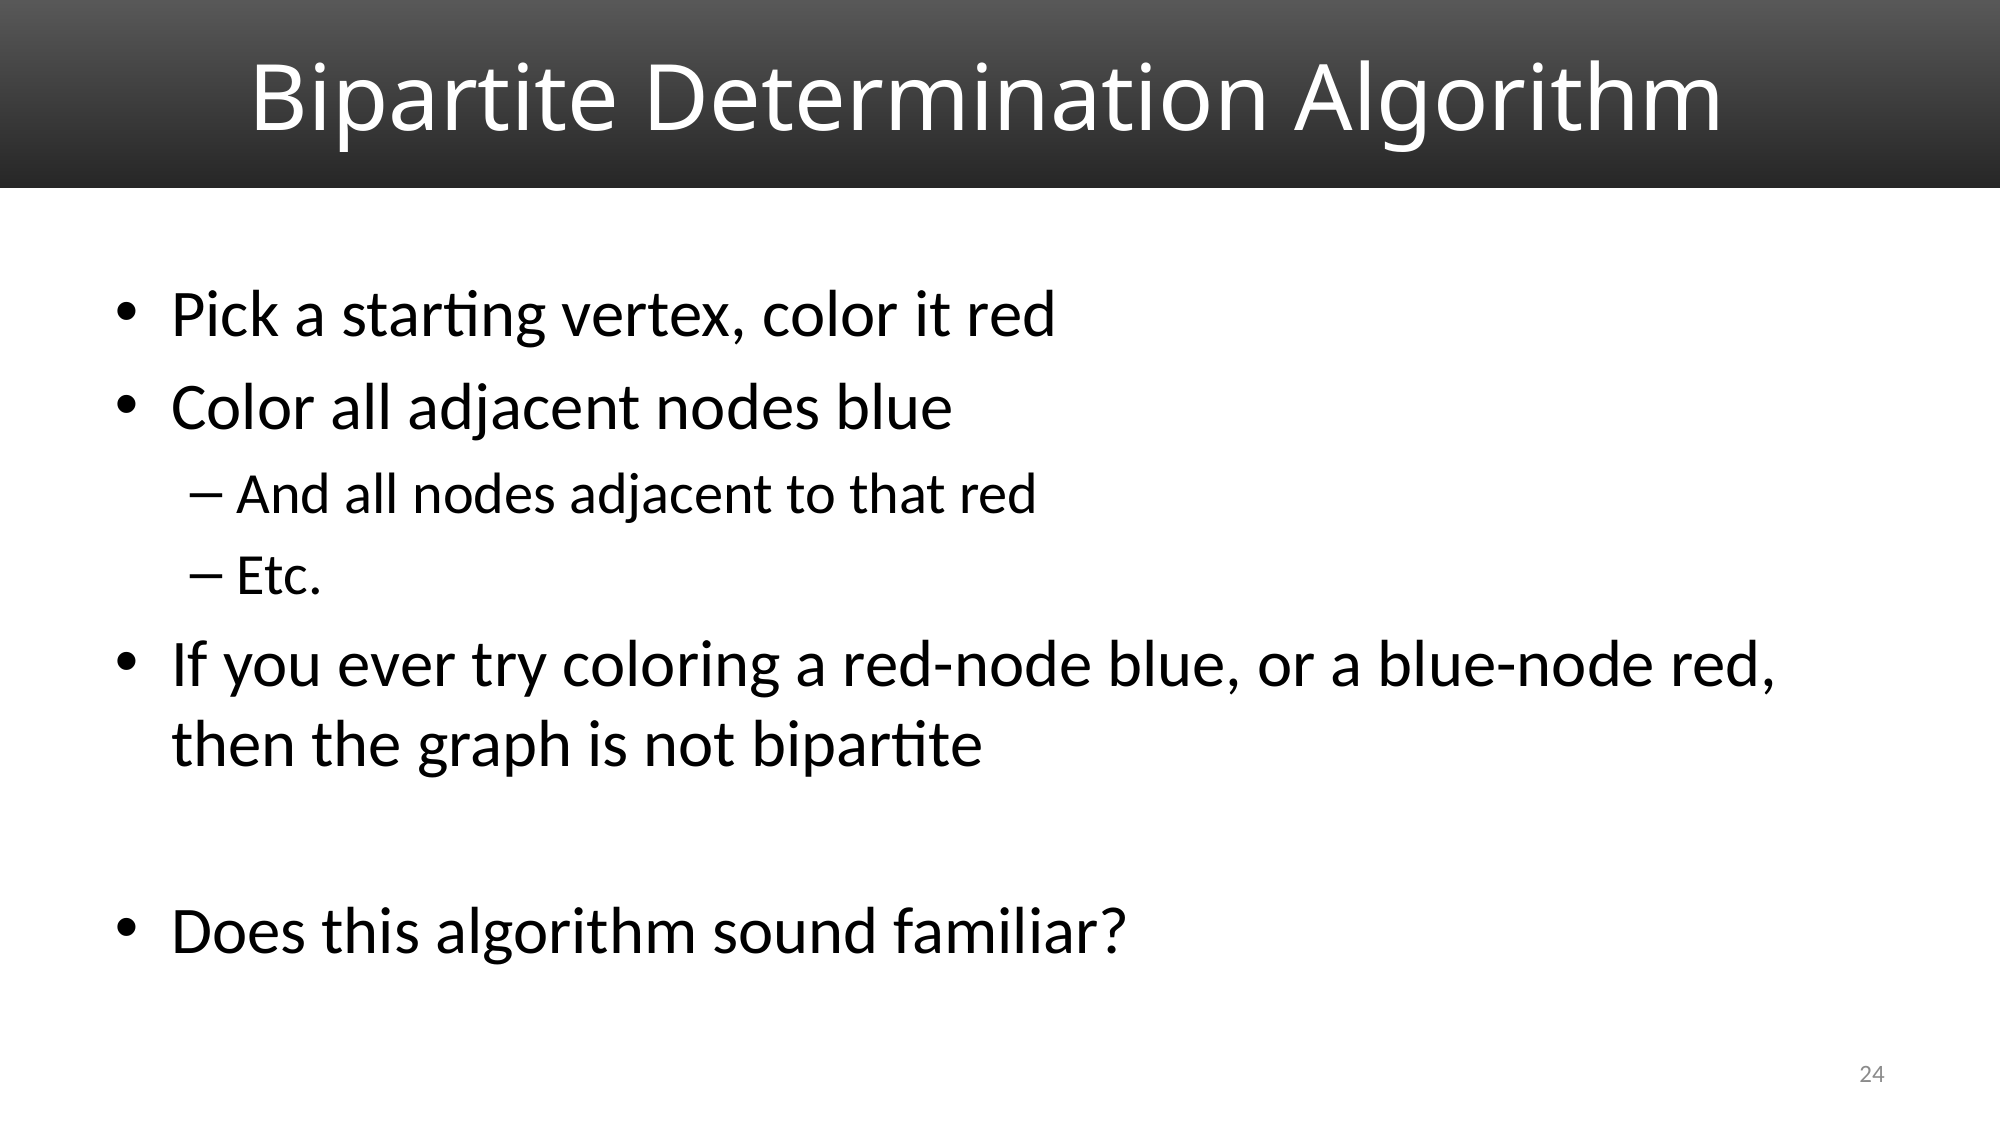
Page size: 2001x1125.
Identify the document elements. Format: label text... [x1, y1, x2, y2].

slide_number 24 [1433, 1042, 1900, 1103]
list Pick a starting vertex, color it red Color all adjacent nodes blue And all nodes adjacent to that red Etc. If you ever try coloring a red-node blue, or a blue-node red, then the graph is not bipartite Does this algorithm sound familiar? [99, 262, 1900, 1005]
title Bipartite Determination Algorithm [99, 24, 1900, 163]
